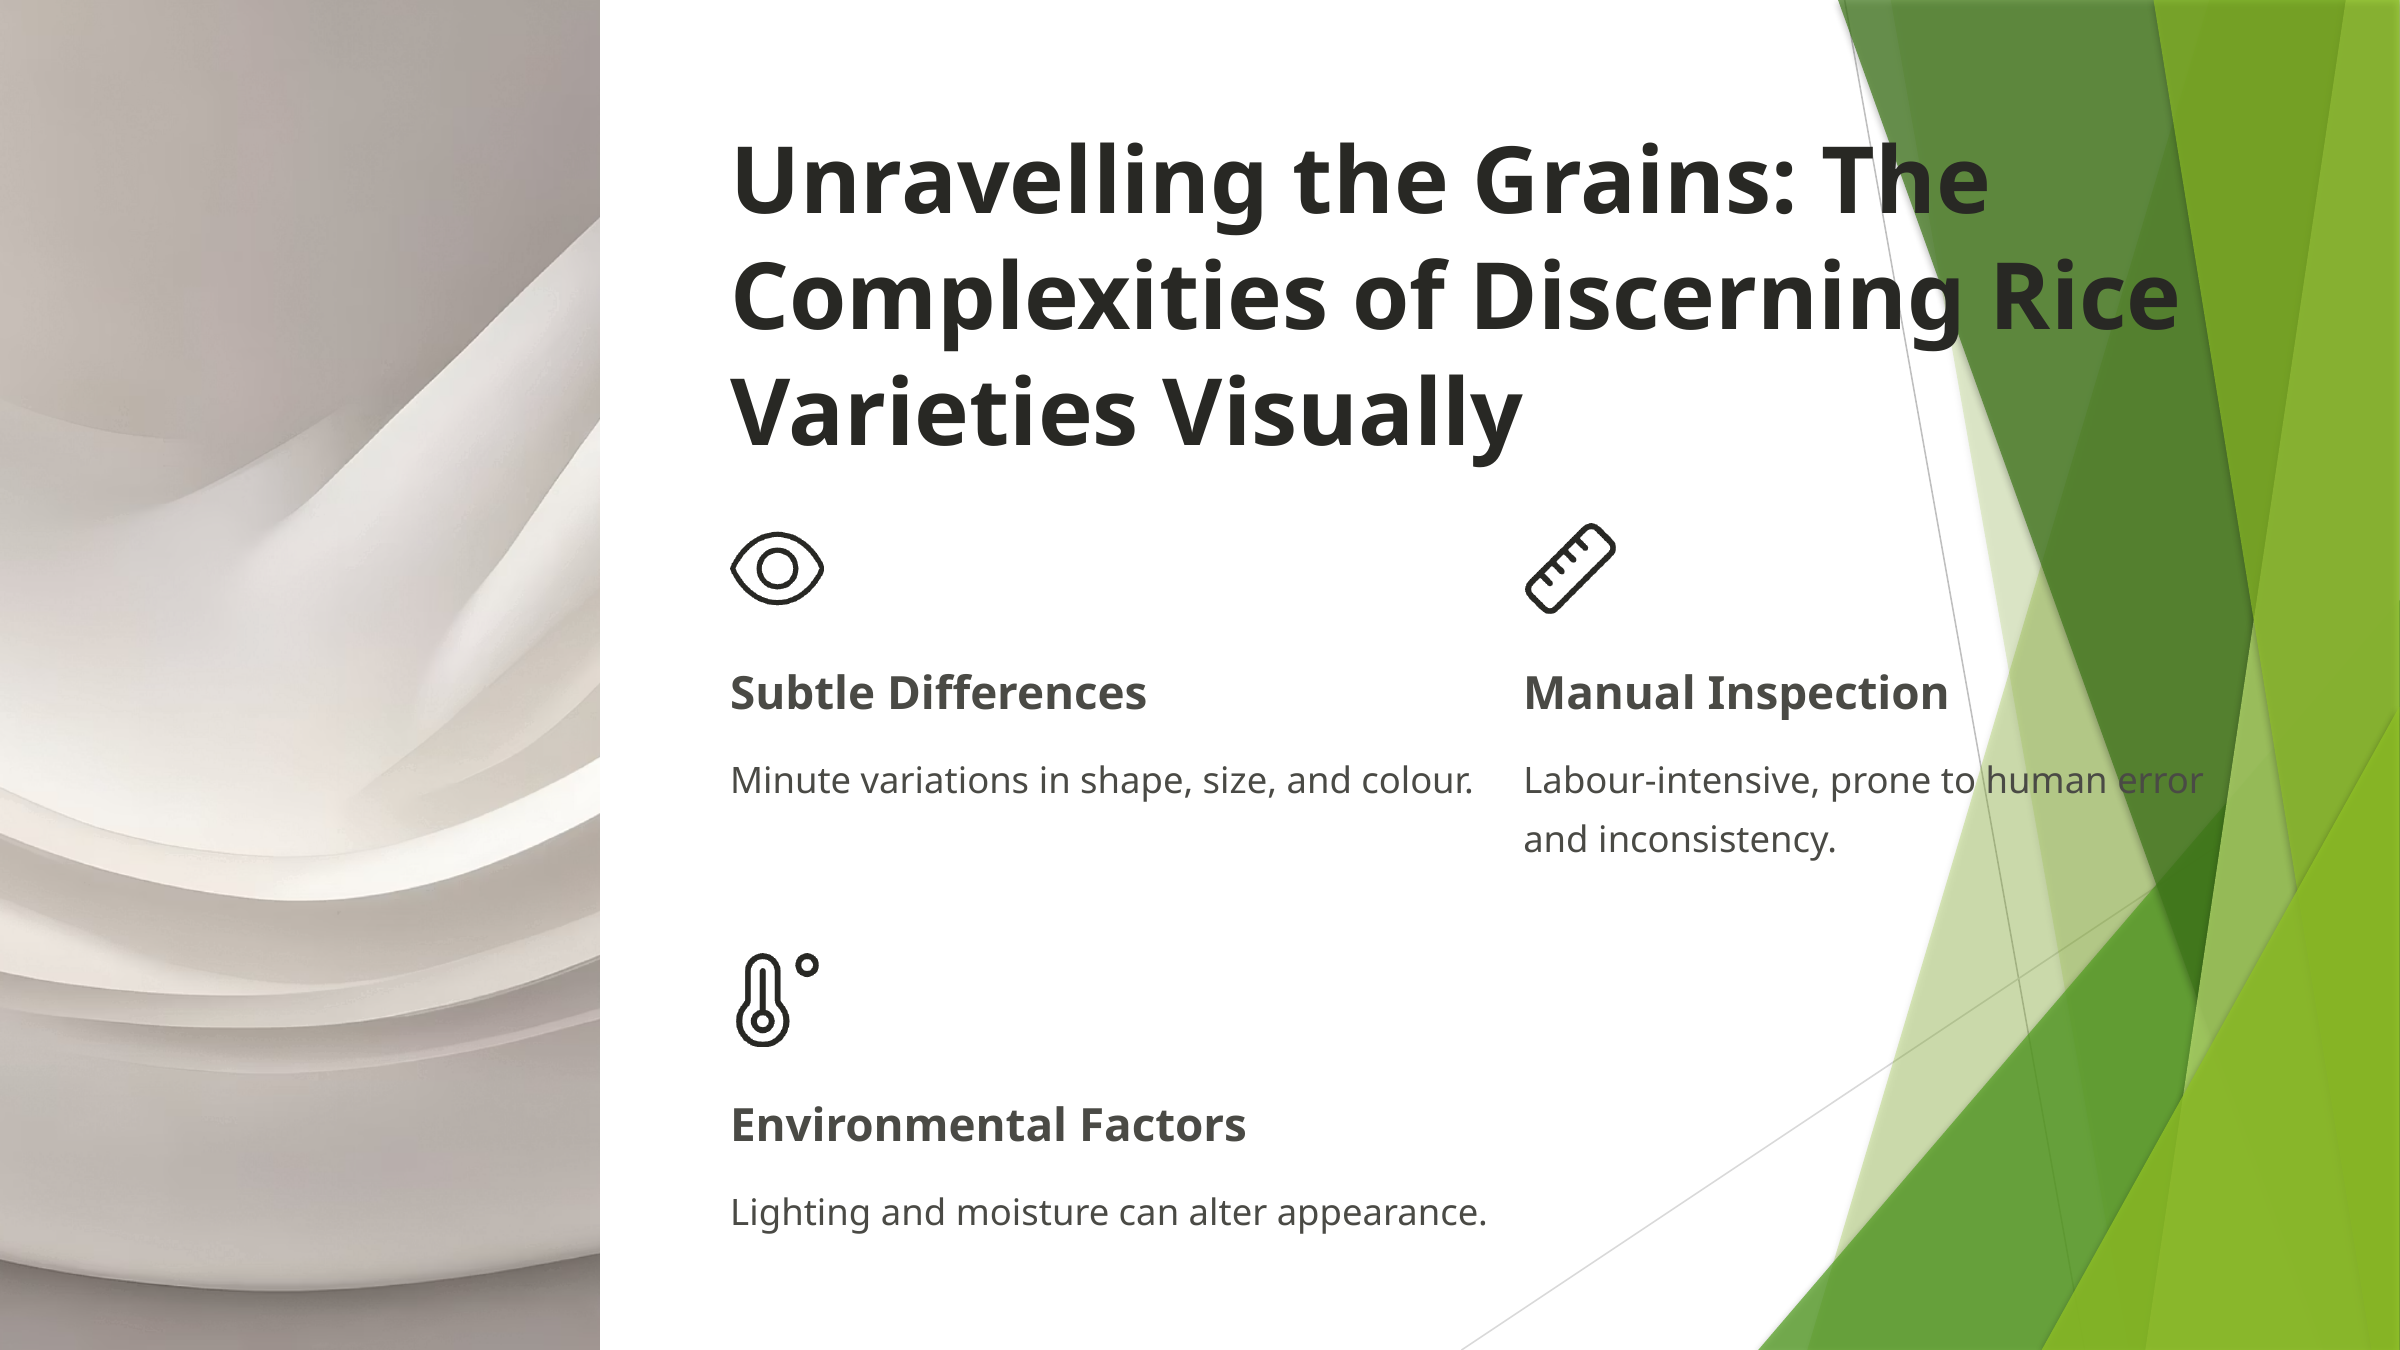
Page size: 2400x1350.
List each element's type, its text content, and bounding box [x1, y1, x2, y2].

picture [1522, 520, 1617, 616]
text_box Minute variations in shape, size, and colour. [730, 741, 1477, 801]
text_box Labour-intensive, prone to human error and inconsistency. [1523, 741, 2270, 861]
picture [729, 953, 824, 1048]
text_box Lighting and moisture can alter appearance. [730, 1173, 1477, 1233]
text_box Subtle Differences [730, 661, 1196, 720]
text_box Environmental Factors [730, 1093, 1203, 1152]
picture [0, 0, 601, 1350]
picture [729, 520, 824, 616]
text_box Manual Inspection [1523, 661, 1989, 720]
text_box Unravelling the Grains: The Complexities of Discerning Rice Varieties Visually [730, 116, 2270, 466]
